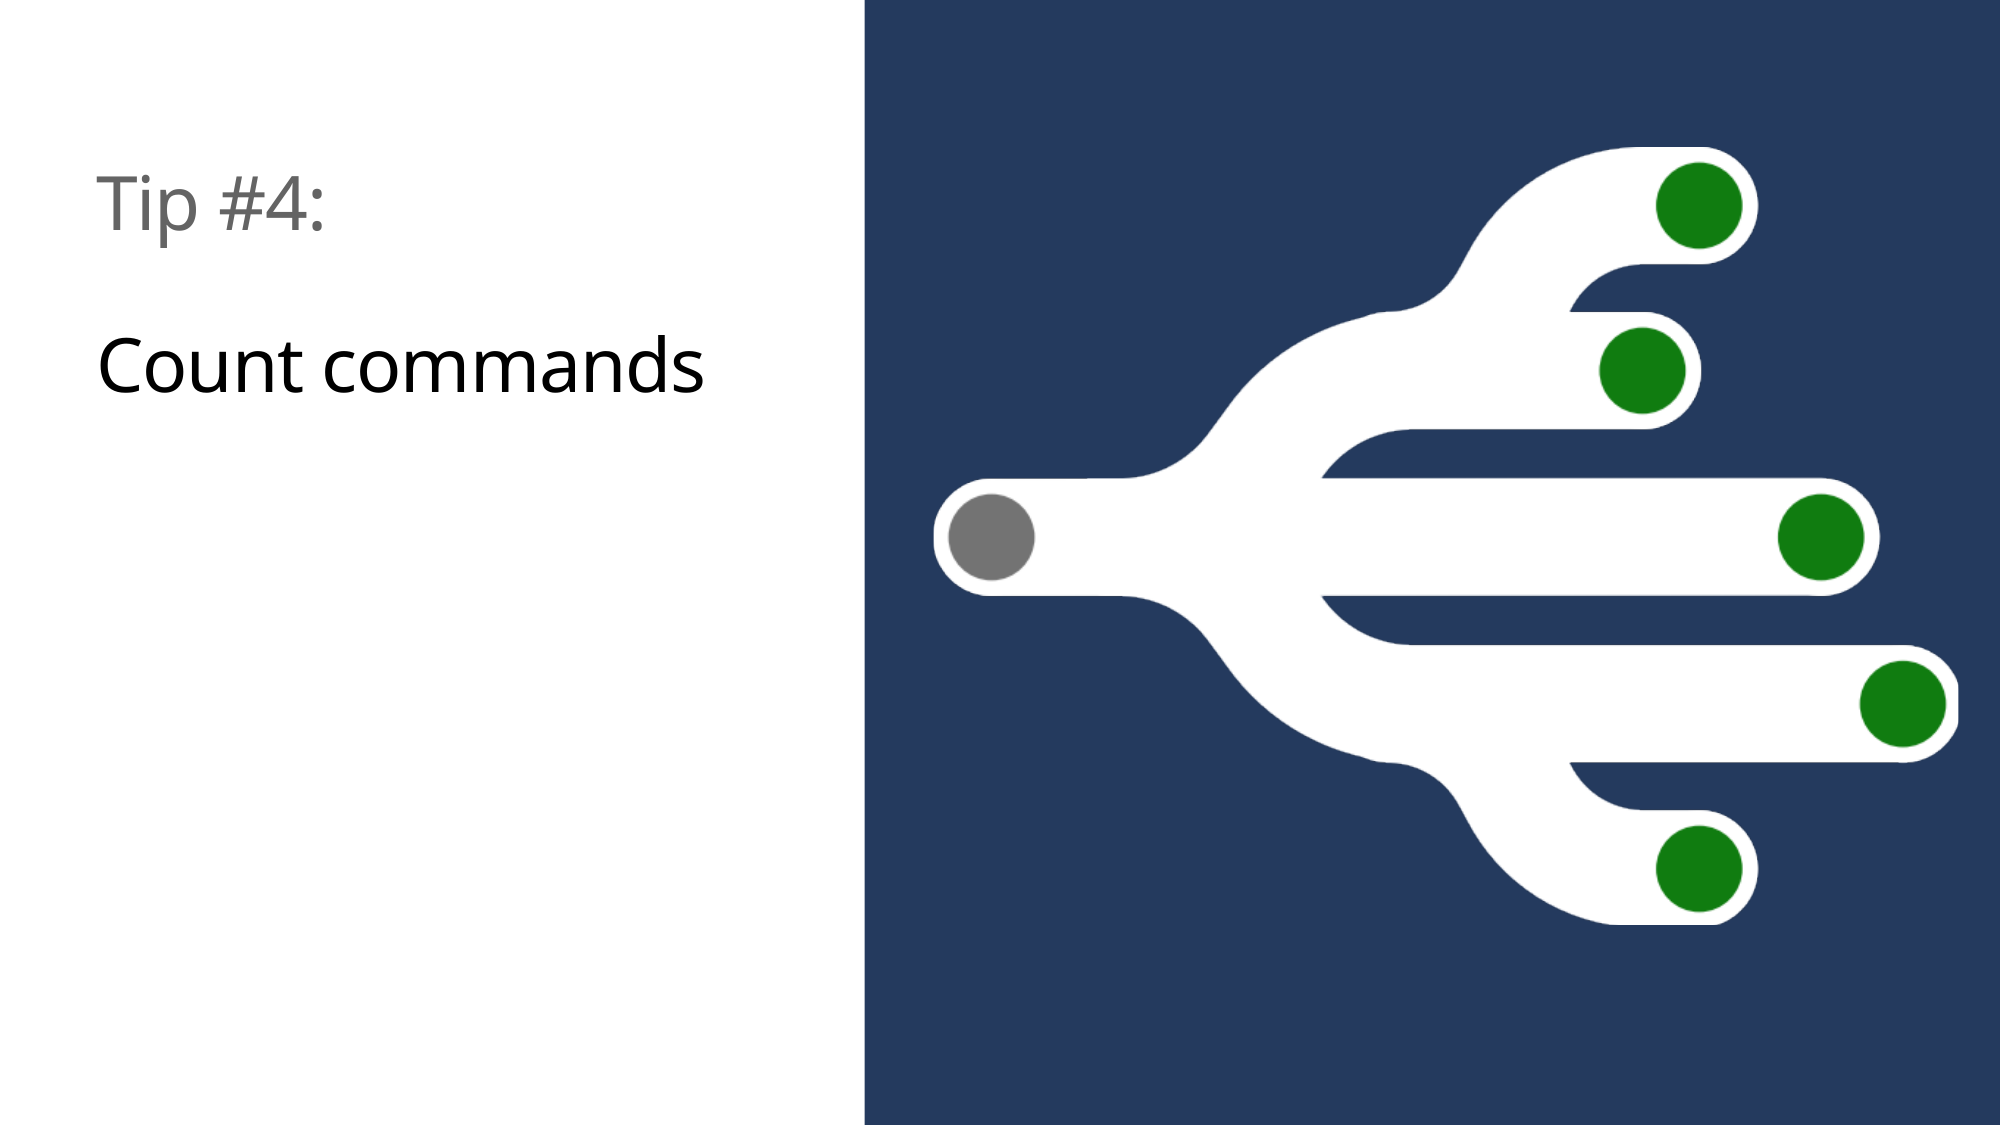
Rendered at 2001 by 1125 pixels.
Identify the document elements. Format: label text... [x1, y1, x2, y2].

title Tip #4: Count commands [96, 170, 781, 580]
